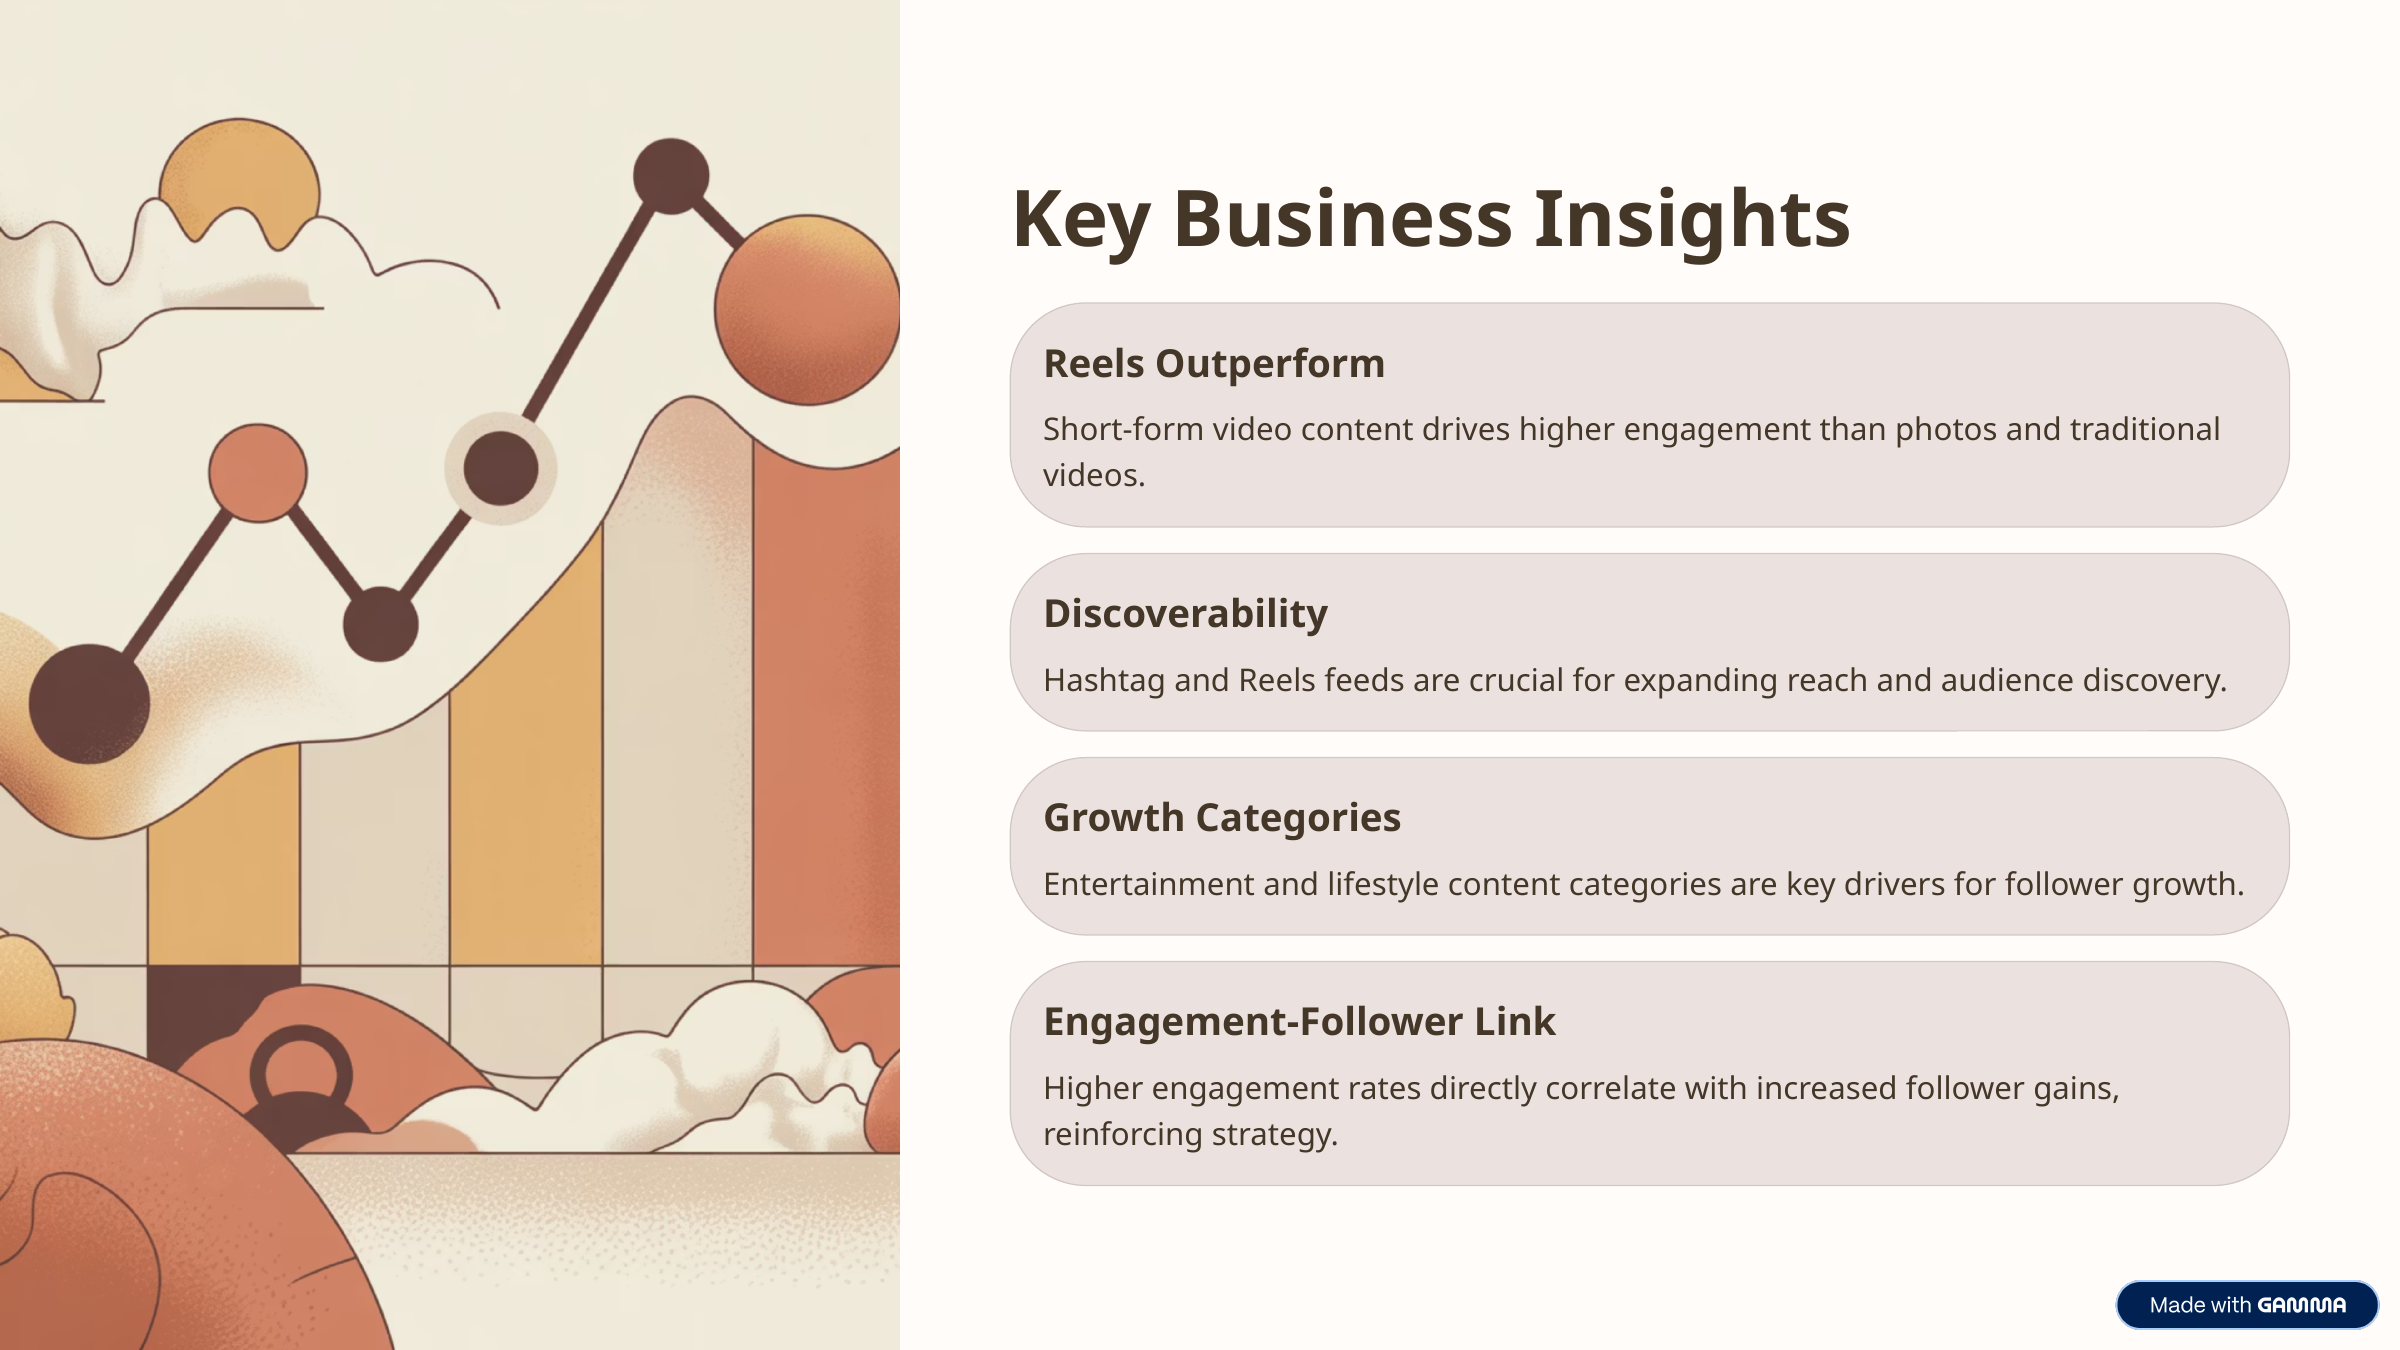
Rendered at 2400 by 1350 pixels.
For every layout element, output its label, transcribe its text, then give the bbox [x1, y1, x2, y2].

text_box [1010, 553, 2290, 731]
text_box Growth Categories [1043, 790, 1437, 840]
text_box Hashtag and Reels feeds are crucial for expanding reach and audience discovery. [1043, 651, 2257, 699]
text_box Entertainment and lifestyle content categories are key drivers for follower growth. [1043, 855, 2257, 903]
text_box [1010, 757, 2290, 935]
picture [0, 0, 900, 1350]
text_box [1010, 961, 2290, 1186]
text_box Key Business Insights [1010, 164, 1799, 263]
text_box Engagement-Follower Link [1043, 994, 1501, 1044]
text_box Short-form video content drives higher engagement than photos and traditional videos. [1043, 401, 2257, 495]
picture [2106, 1271, 2389, 1339]
text_box Discoverability [1043, 586, 1437, 636]
text_box Reels Outperform [1043, 335, 1437, 385]
text_box [1010, 302, 2290, 527]
text_box Higher engagement rates directly correlate with increased follower gains, reinforcing strategy. [1043, 1059, 2257, 1153]
